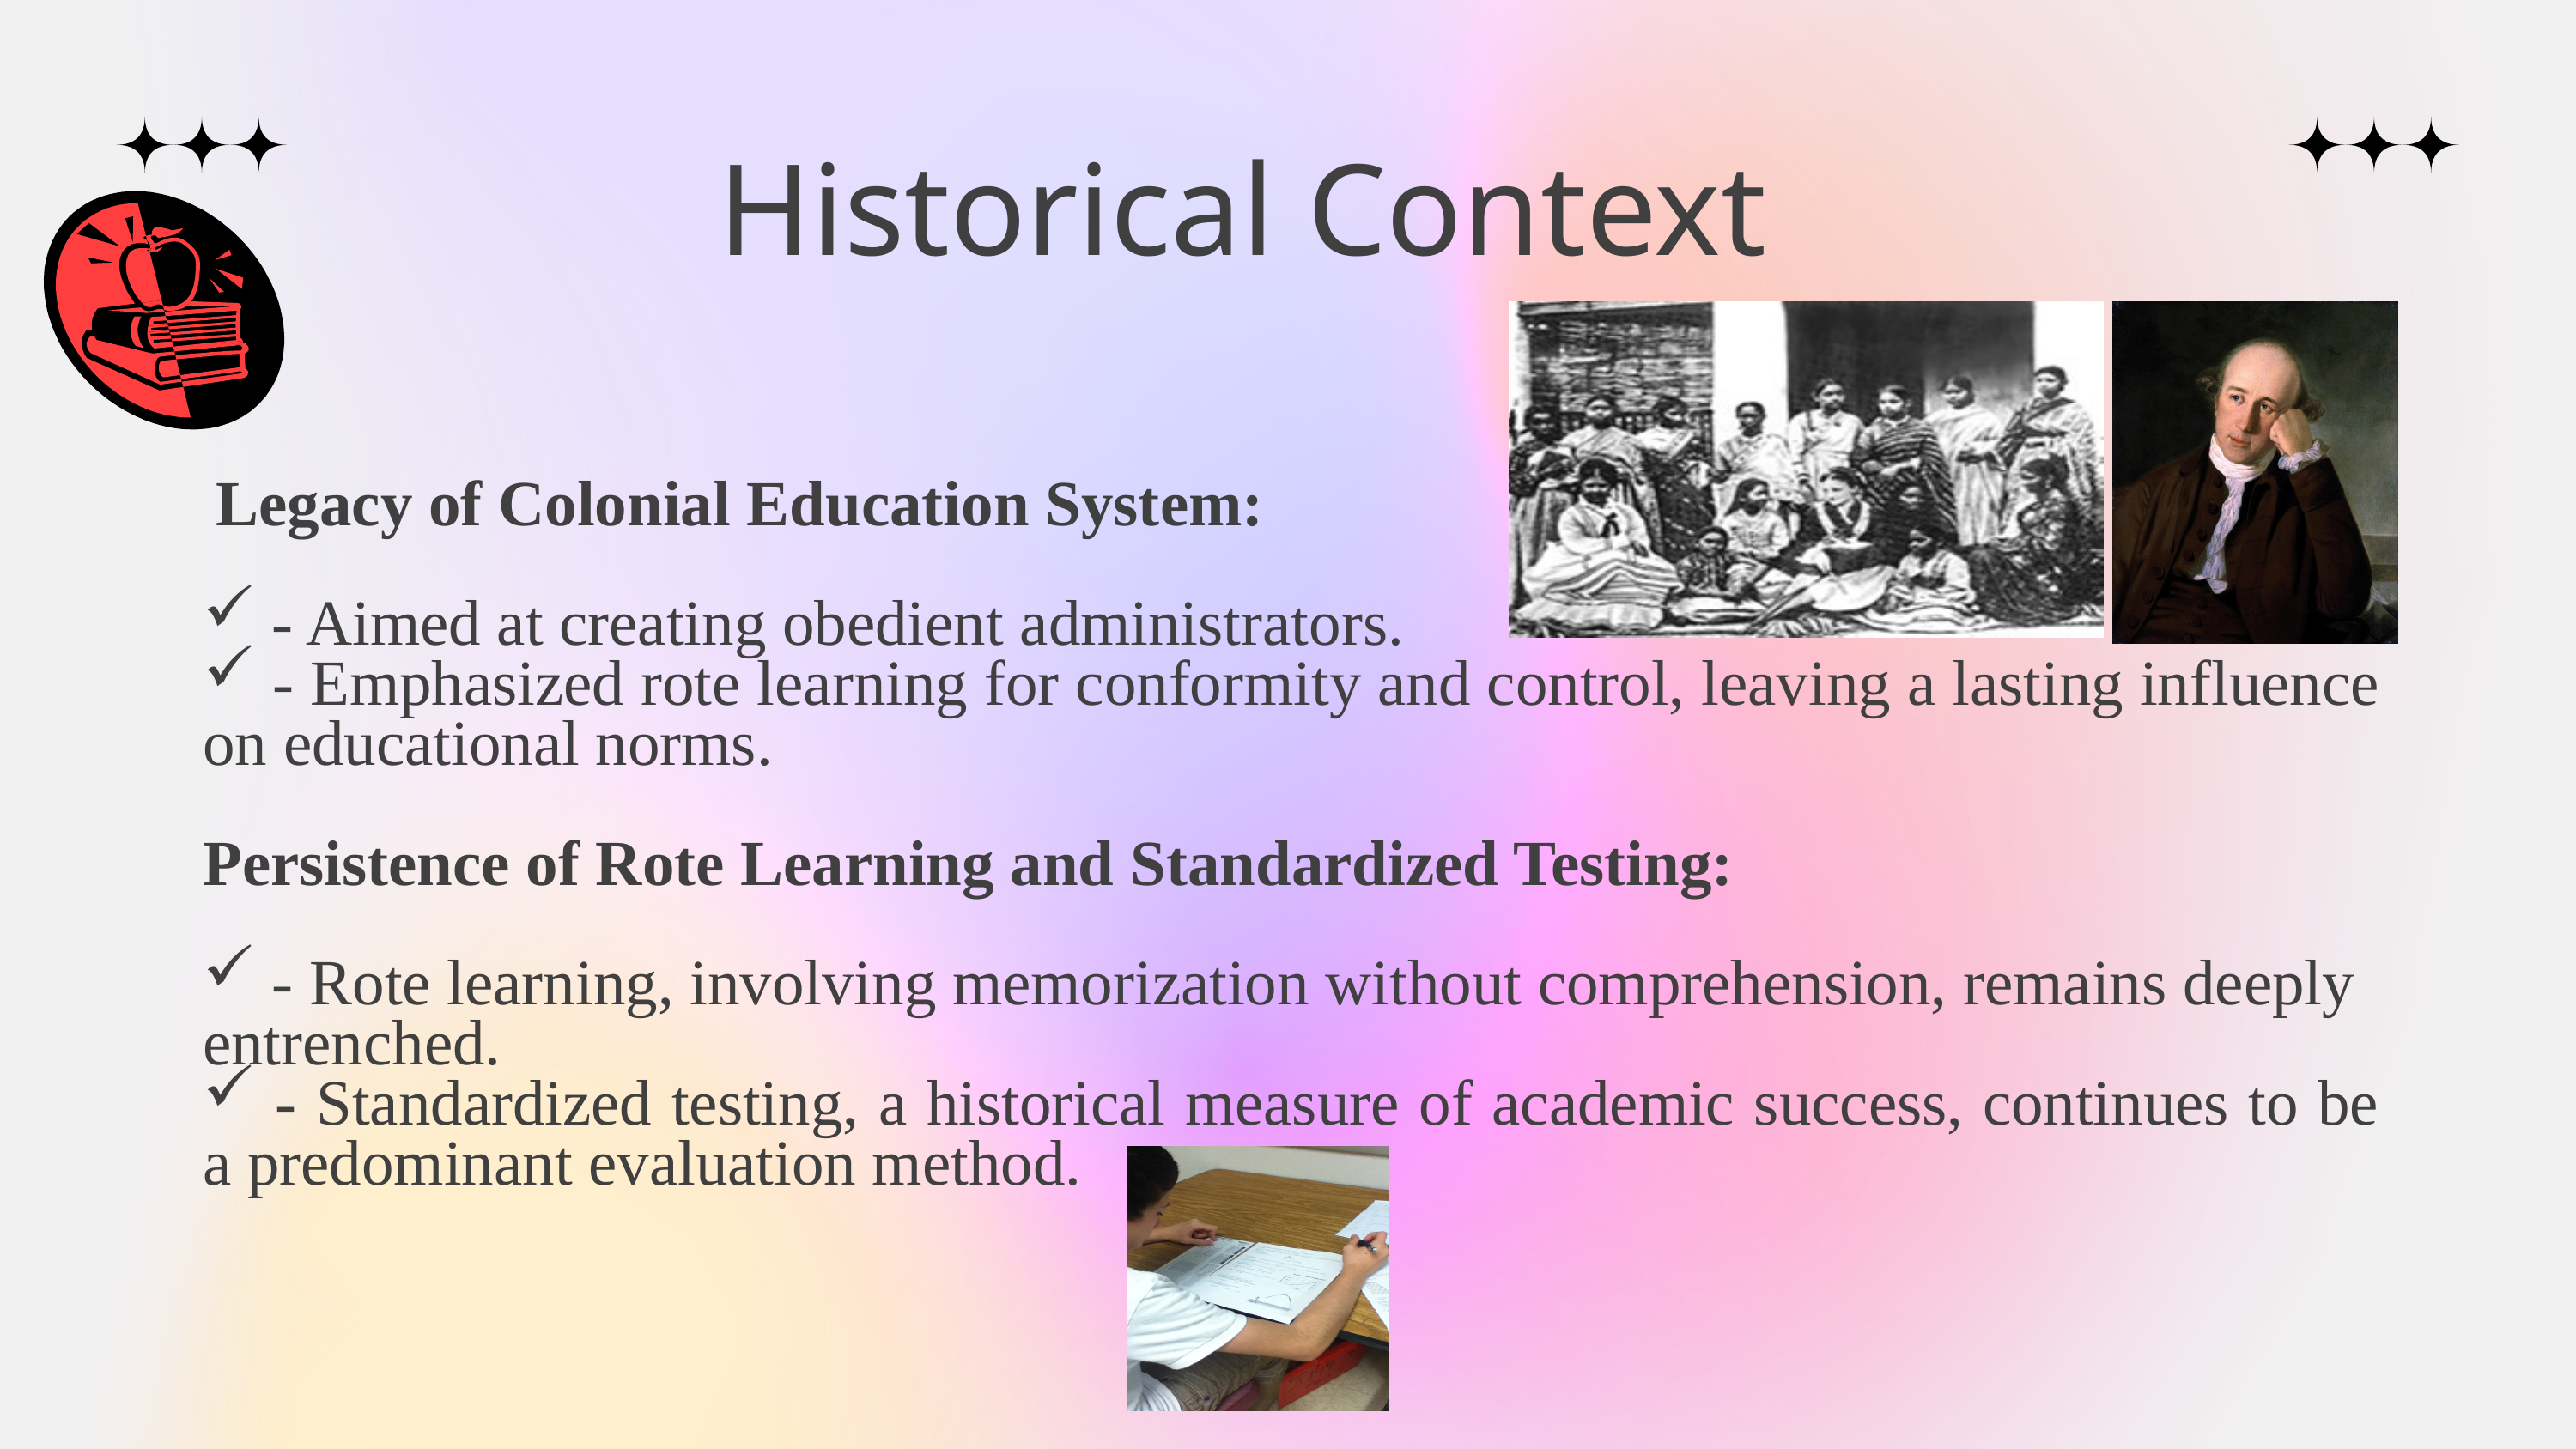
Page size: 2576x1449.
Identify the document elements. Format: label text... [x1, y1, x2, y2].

picture [39, 191, 287, 430]
picture [2112, 301, 2398, 645]
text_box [2279, 106, 2469, 182]
text_box [0, 0, 2576, 1449]
picture [1509, 301, 2104, 639]
text_box Historical Context [718, 217, 1864, 389]
picture [1127, 1146, 1389, 1412]
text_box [106, 106, 296, 182]
text_box Legacy of Colonial Education System: - Aimed at creating obedient administrators. - Emphasized rote learning for conformity and control, leaving a lasting influence on educational norms. Persistence of Rote Learning and Standardized Testing: - Rote learning, involving memorization without comprehension, remains deeply entrenched. - Standardized testing, a historical measure of academic success, continues to be a predominant evaluation method. [203, 478, 2381, 1198]
